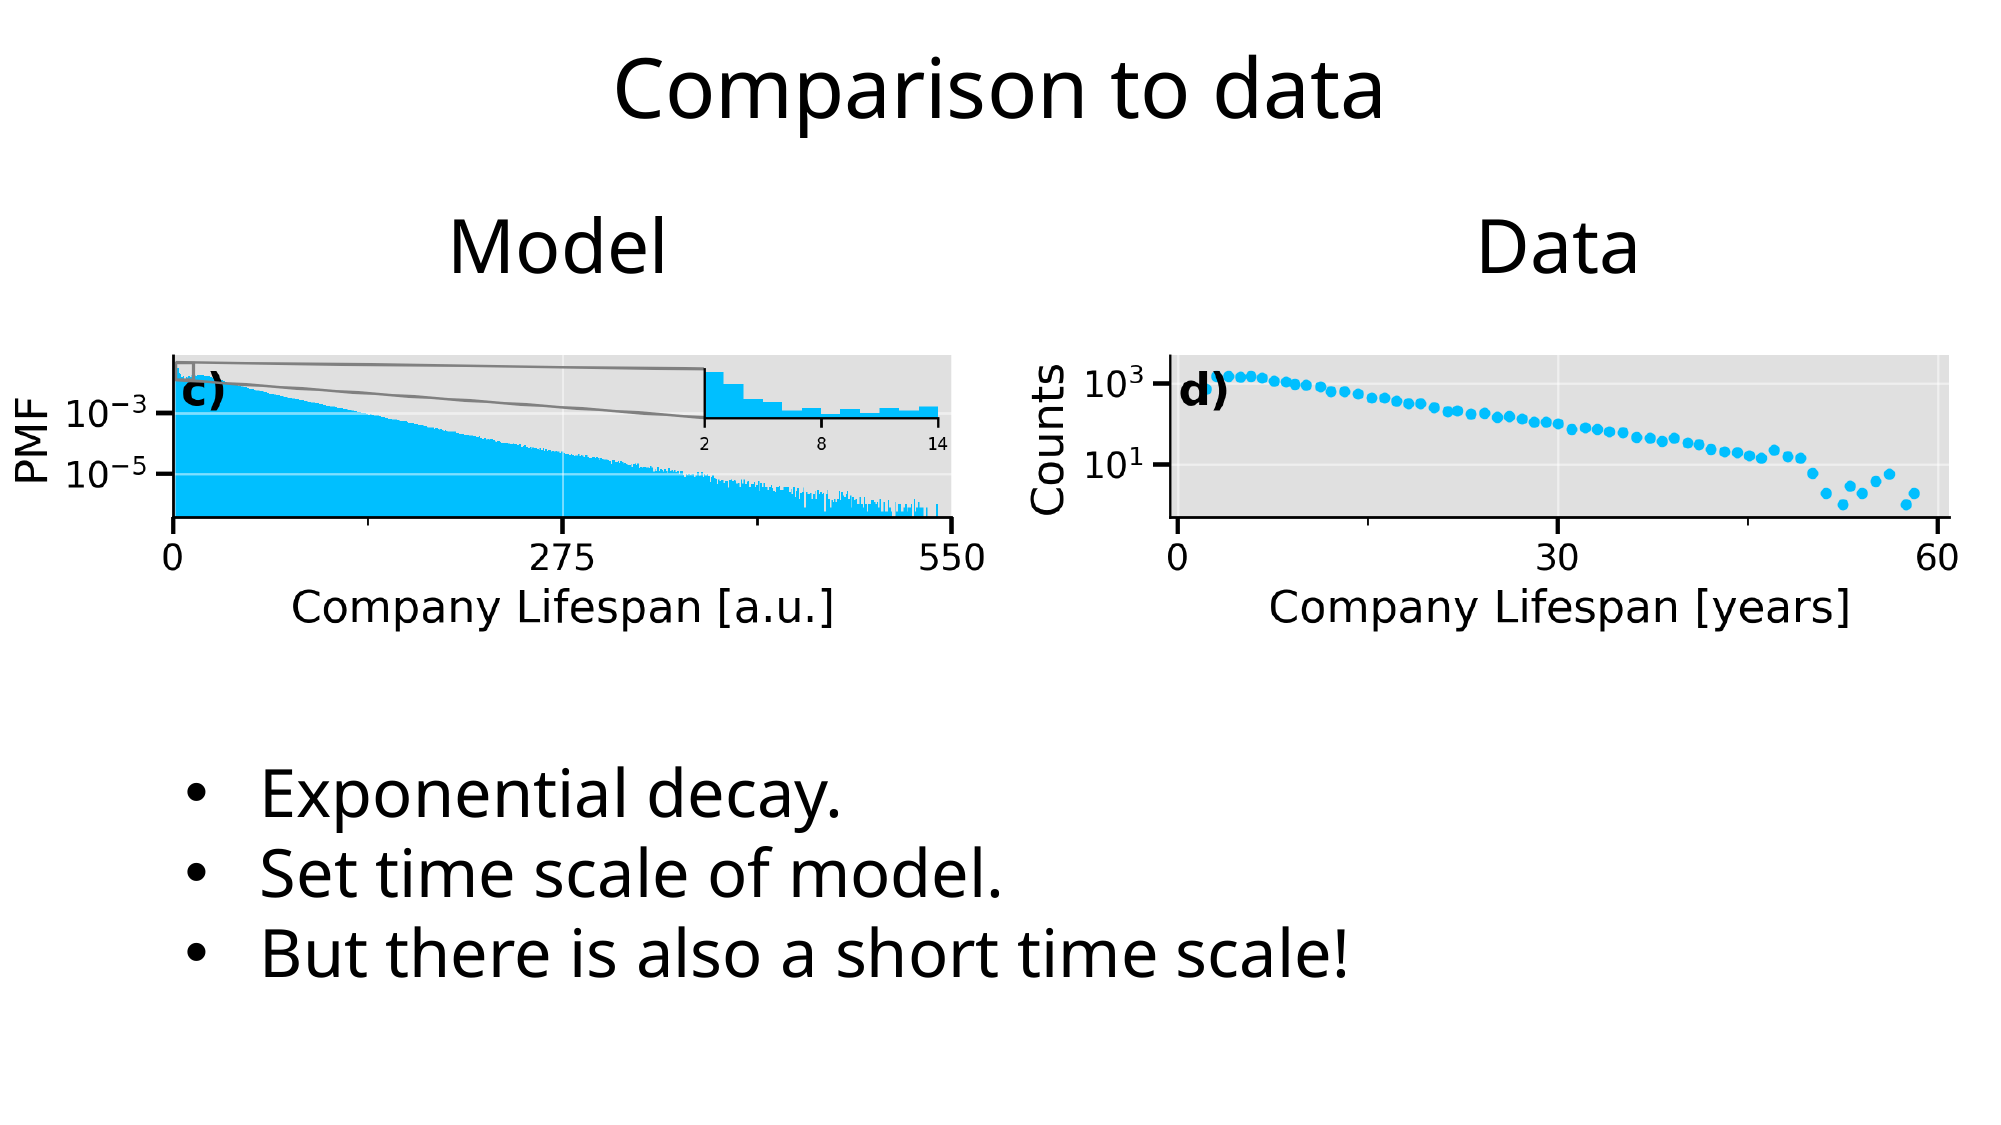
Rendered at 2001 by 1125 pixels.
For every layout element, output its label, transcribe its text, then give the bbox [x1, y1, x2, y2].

text_box Comparison to data [373, 27, 1627, 143]
picture [0, 343, 2000, 642]
text_box Data [1169, 190, 1947, 296]
text_box Model [169, 190, 947, 296]
text_box Exponential decay. Set time scale of model. But there is also a short time scale! [170, 743, 1424, 999]
